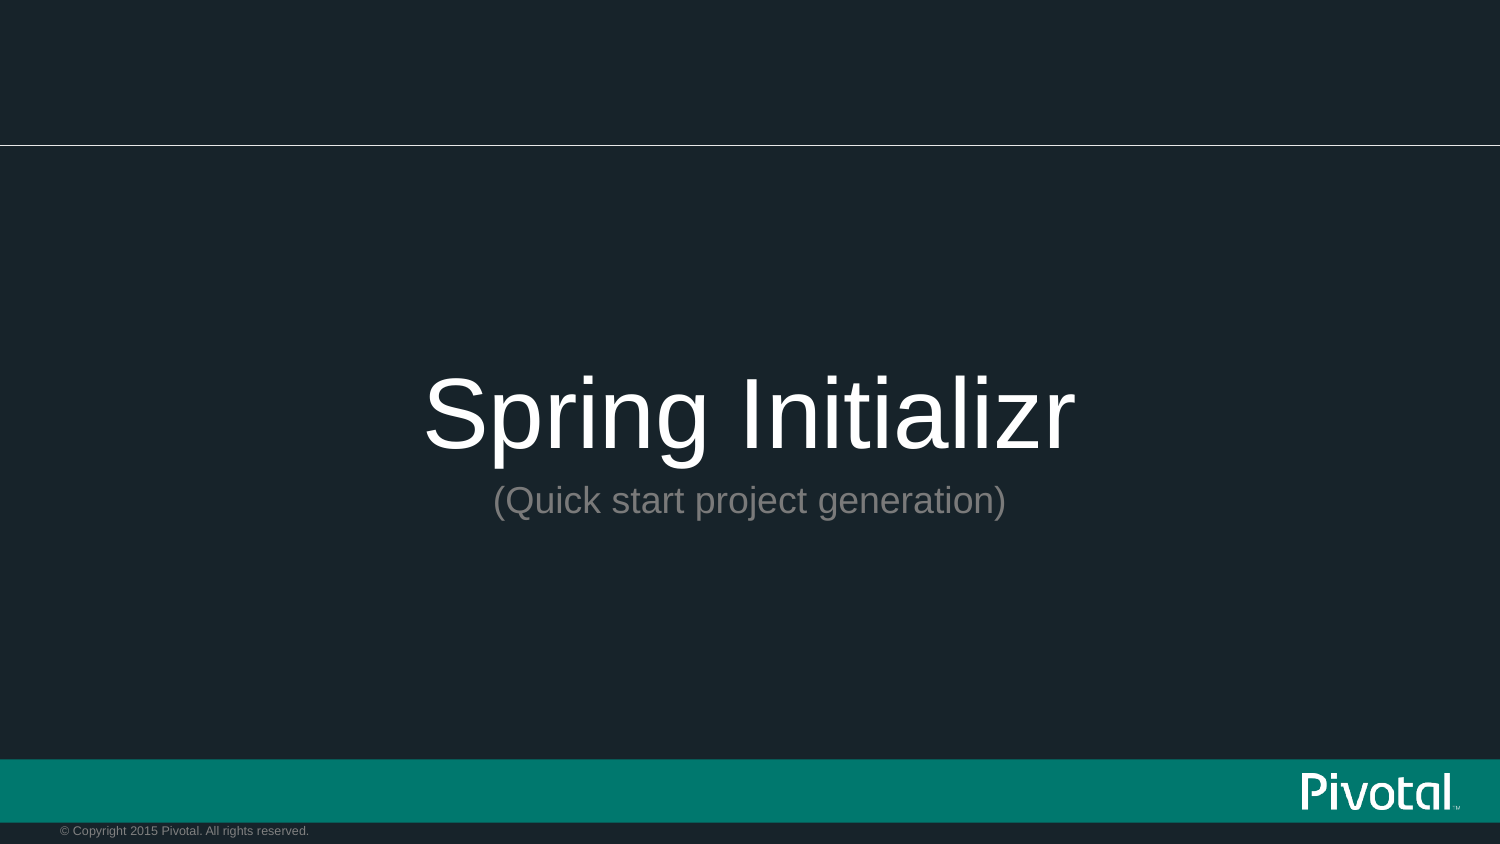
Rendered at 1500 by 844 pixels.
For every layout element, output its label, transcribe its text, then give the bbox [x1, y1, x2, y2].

list Spring Initializr (Quick start project generation) [75, 181, 1425, 688]
picture [1302, 773, 1460, 810]
